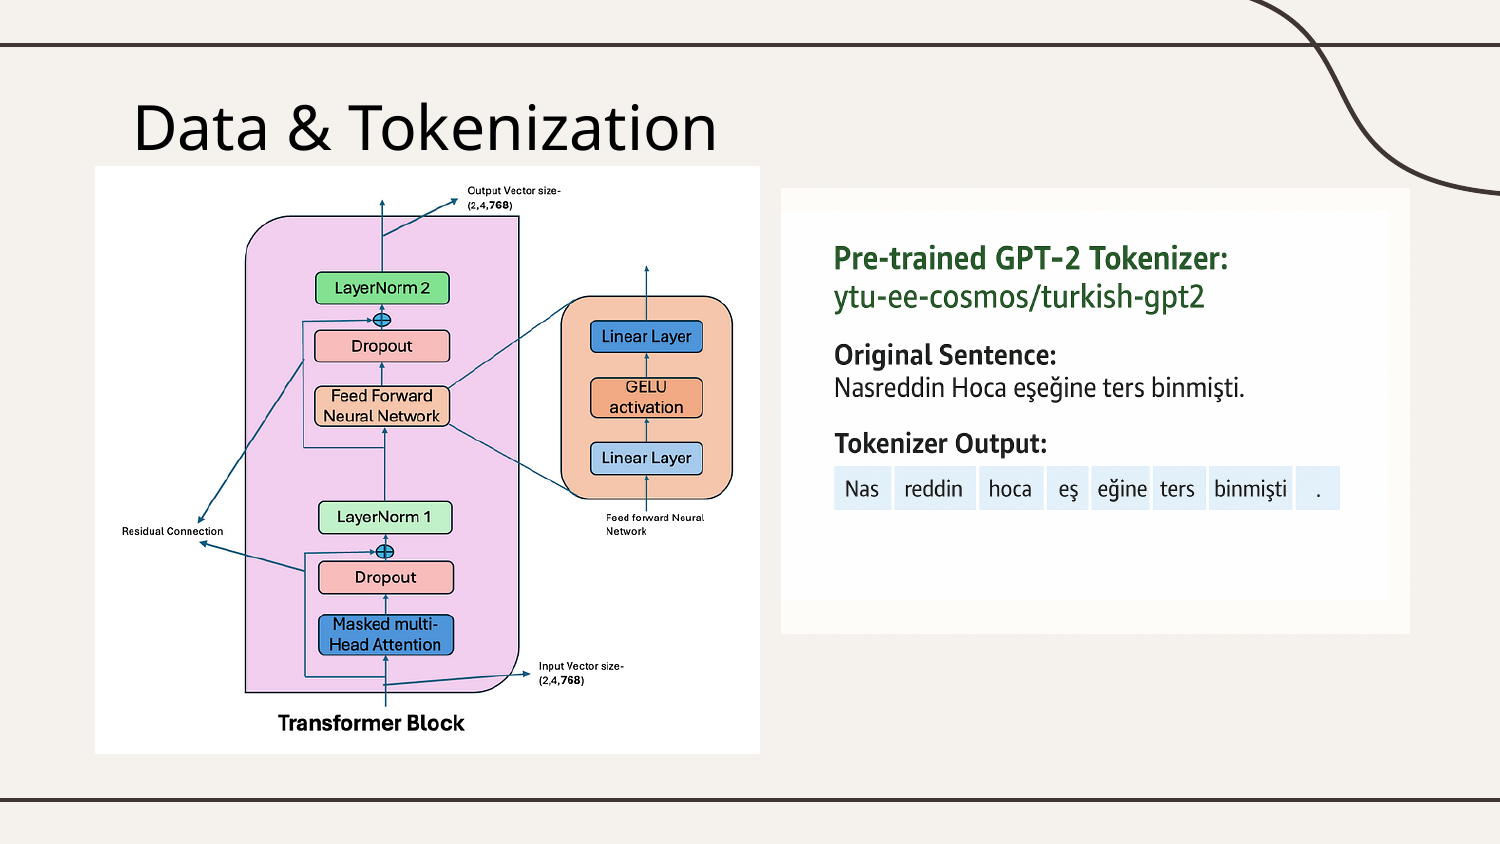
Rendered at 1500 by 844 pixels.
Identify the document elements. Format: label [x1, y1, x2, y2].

picture [780, 188, 1410, 635]
picture [95, 166, 760, 754]
list [116, 72, 1383, 750]
